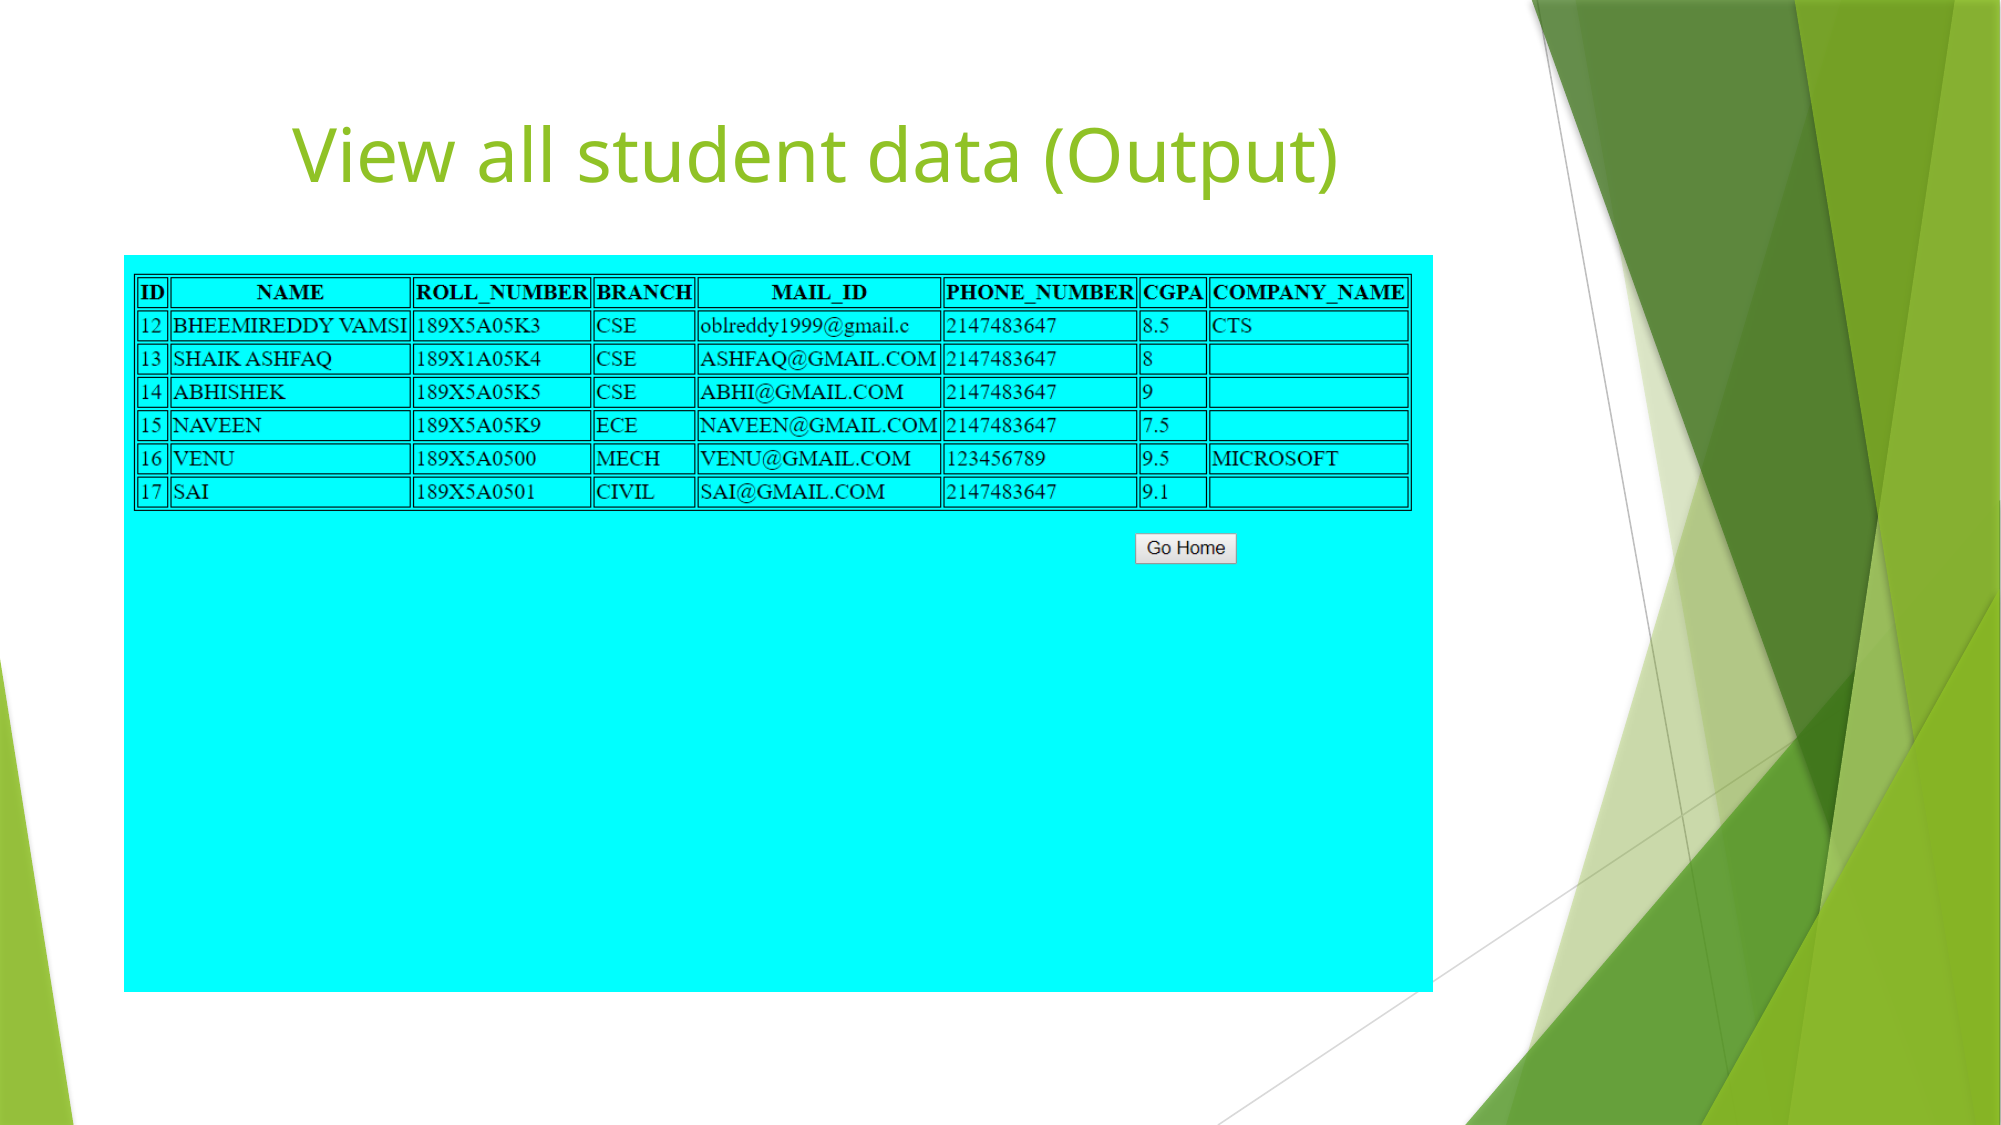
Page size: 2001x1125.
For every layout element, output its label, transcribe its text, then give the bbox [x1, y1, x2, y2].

title View all student data (Output) [111, 99, 1522, 317]
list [123, 254, 1433, 992]
